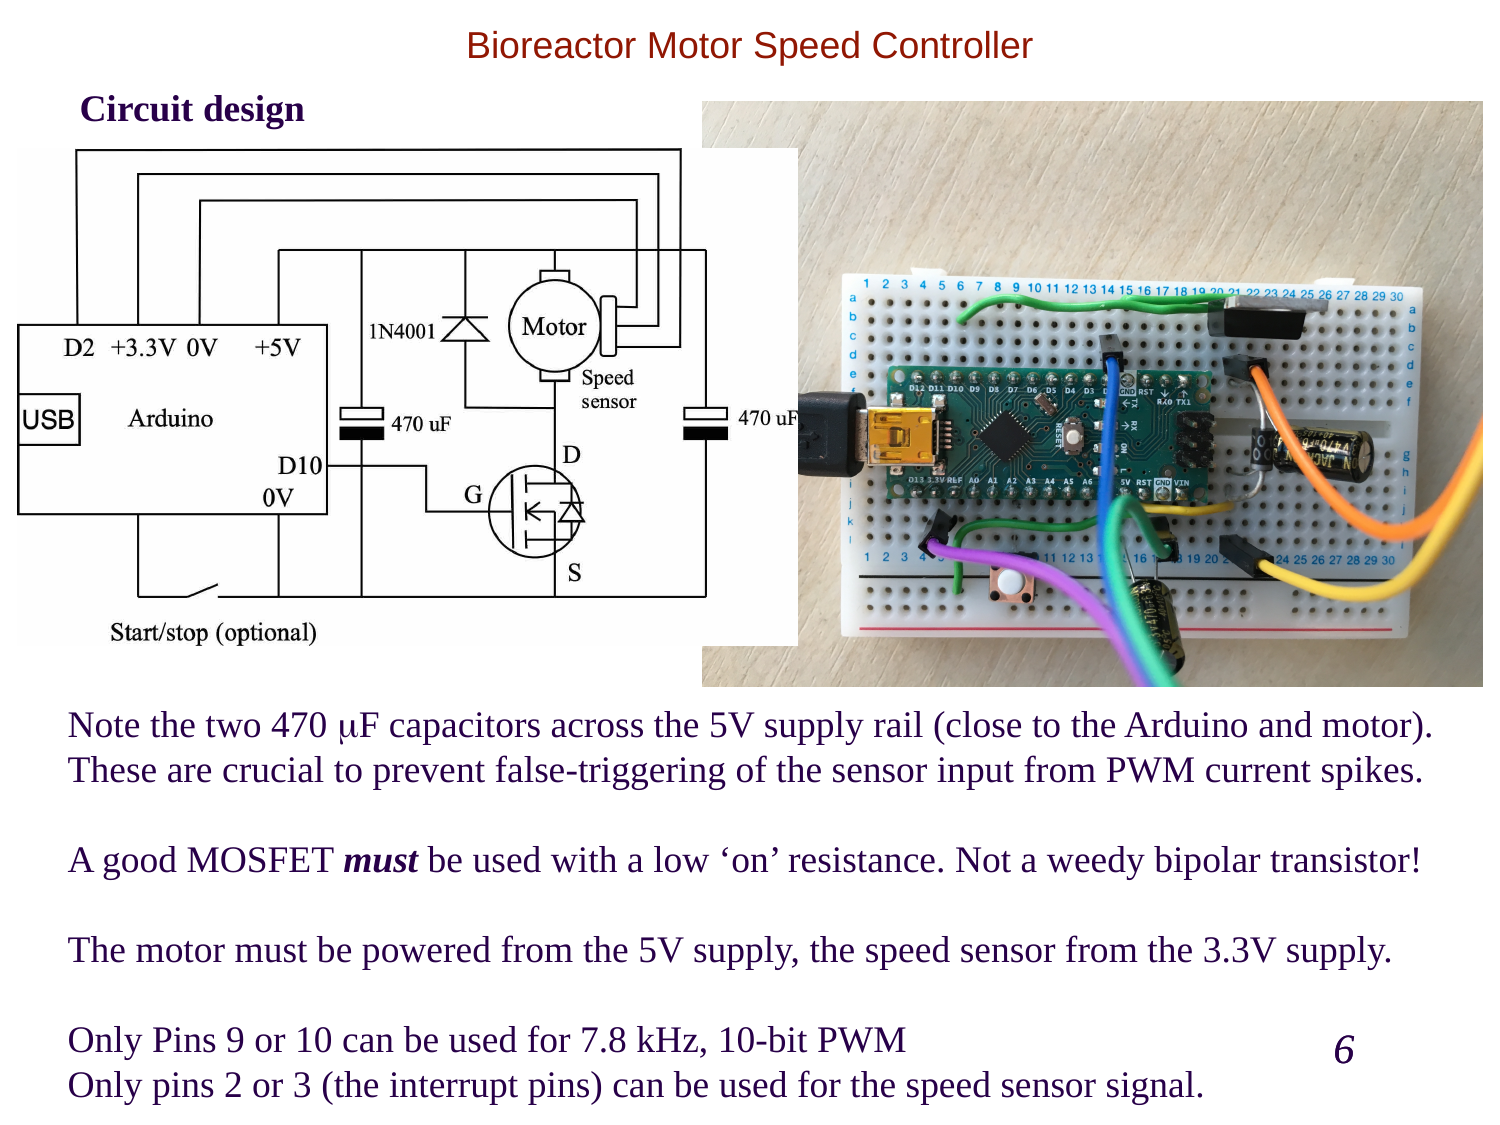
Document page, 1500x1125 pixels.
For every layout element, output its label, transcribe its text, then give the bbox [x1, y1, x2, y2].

picture [17, 101, 1483, 687]
text_box Bioreactor Motor Speed Controller [112, 24, 1388, 63]
text_box Note the two 470 mF capacitors across the 5V supply rail (close to the Arduino and motor). These are crucial to prevent false-triggering of the sensor input from PWM current spikes. A good MOSFET must be used with a low ‘on’ resistance. Not a weedy bipolar transistor! The motor must be powered from the 5V supply, the speed sensor from the 3.3V supply. Only Pins 9 or 10 can be used for 7.8 kHz, 10-bit PWM Only pins 2 or 3 (the interrupt pins) can be used for the speed sensor signal. [53, 692, 1467, 1113]
text_box Circuit design [64, 76, 1388, 137]
